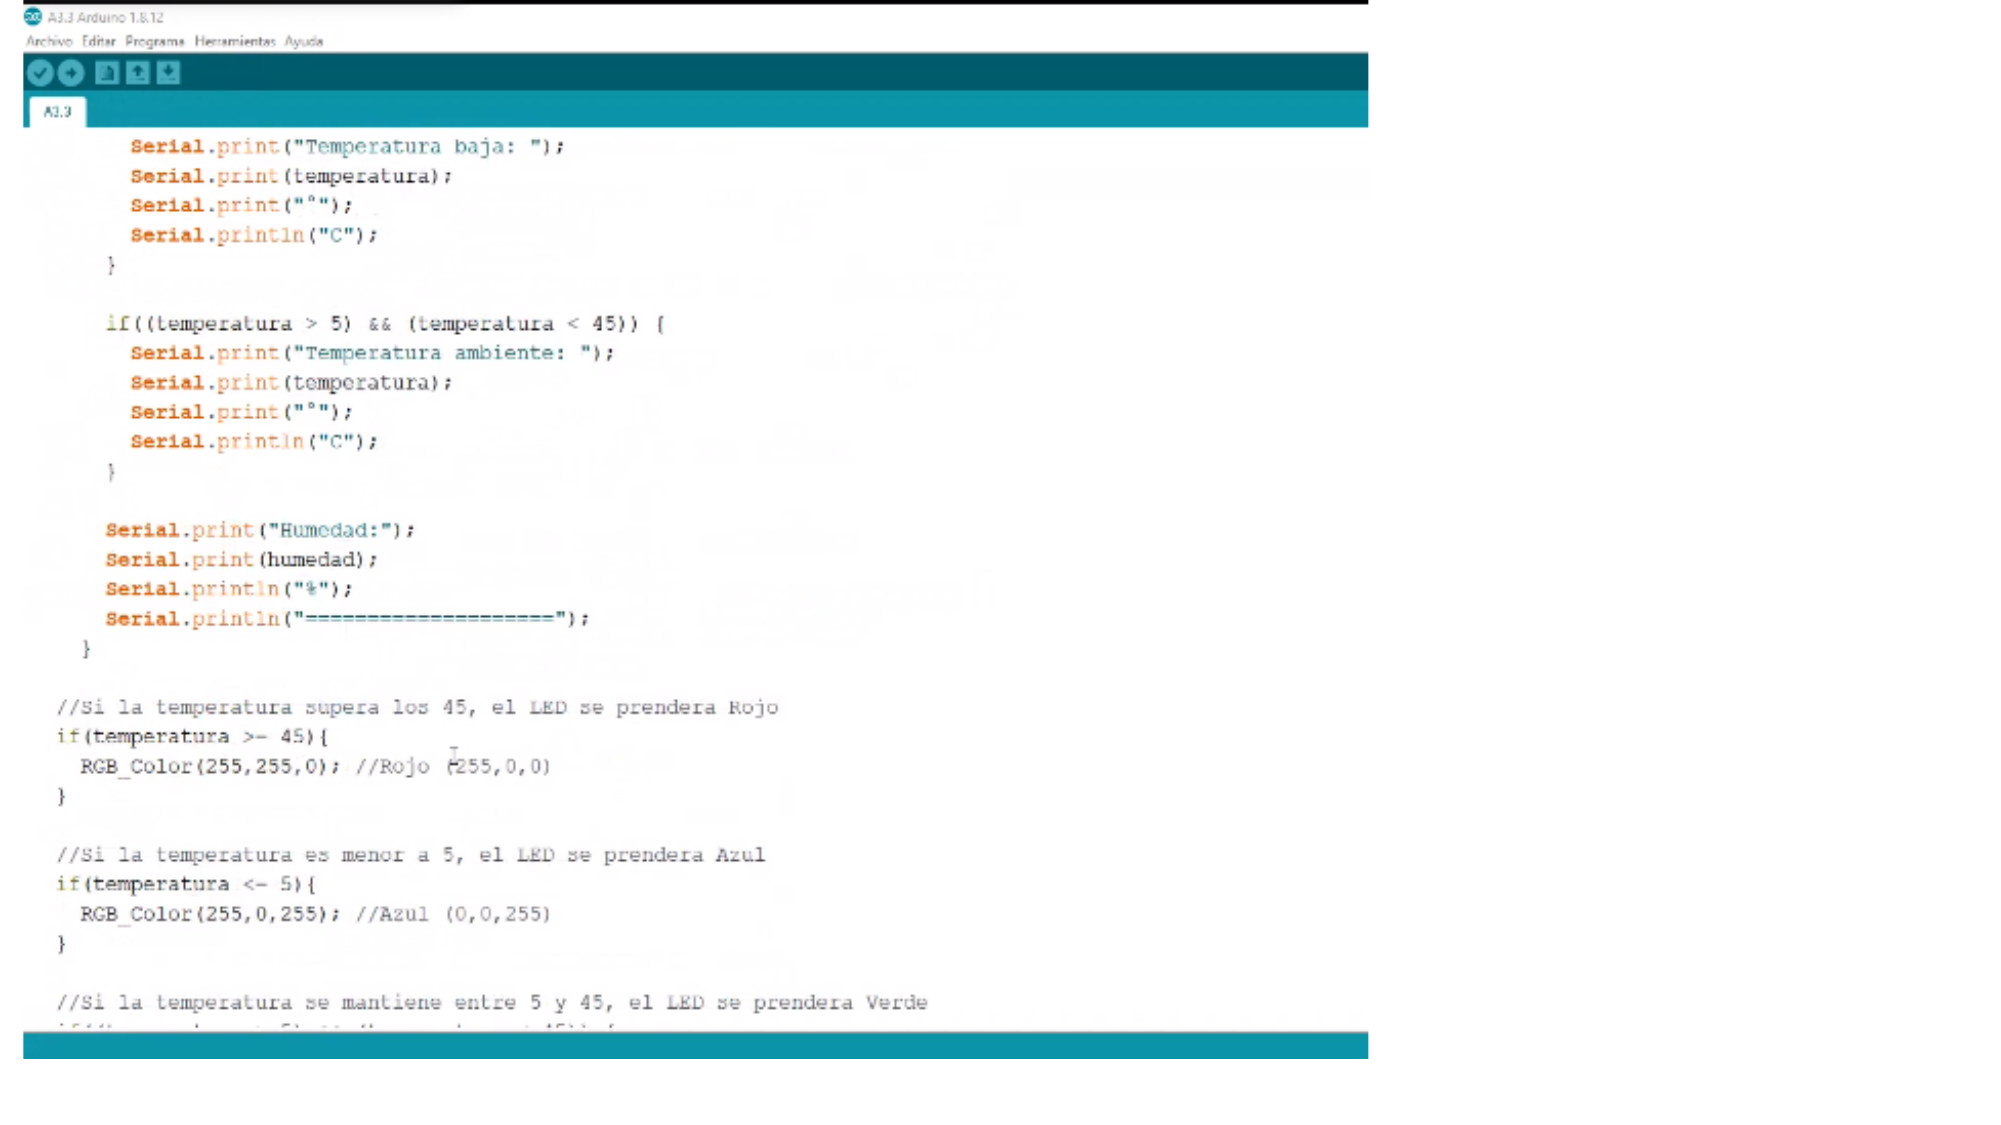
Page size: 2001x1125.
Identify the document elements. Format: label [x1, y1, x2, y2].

picture [23, 0, 1369, 1059]
